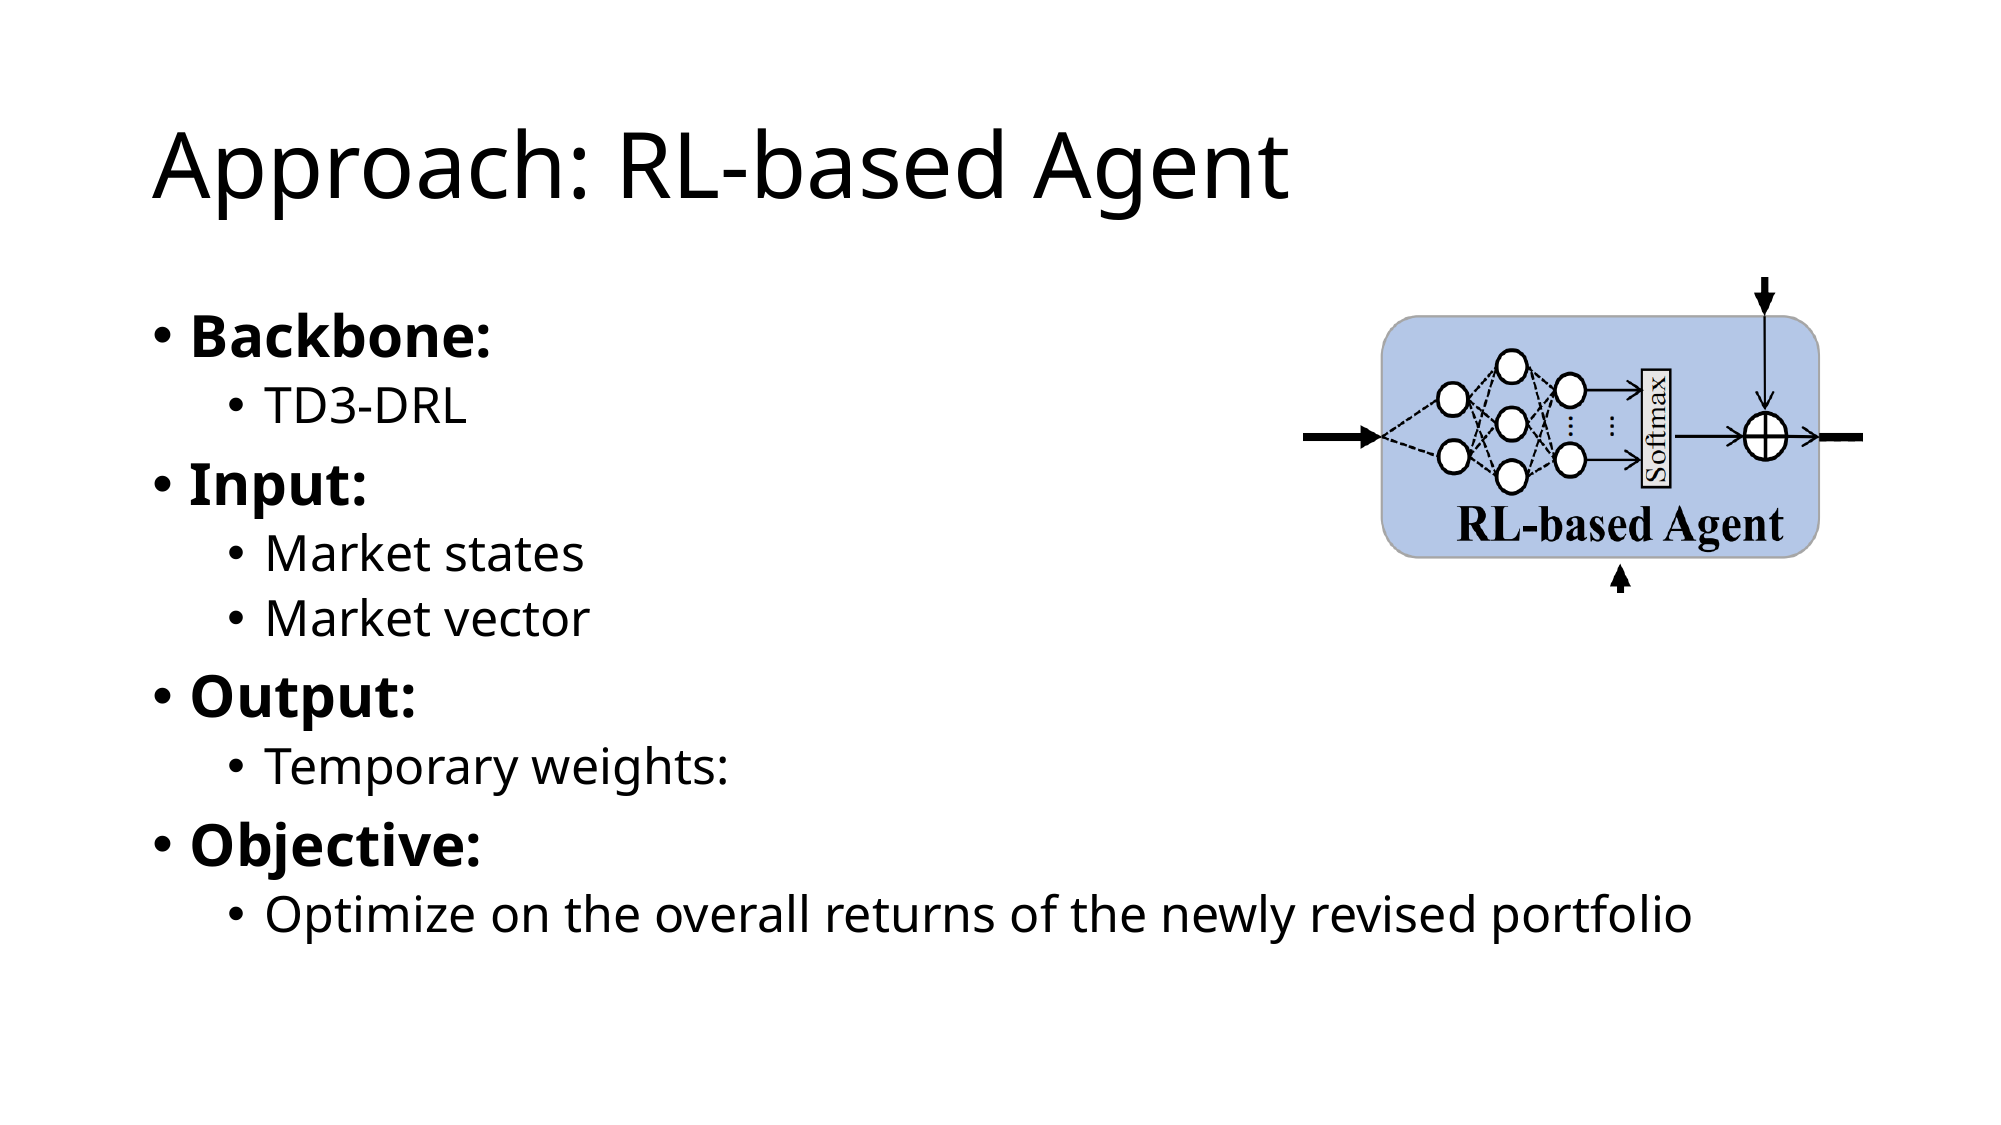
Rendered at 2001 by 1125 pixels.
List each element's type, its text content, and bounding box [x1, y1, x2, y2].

picture [1303, 277, 1863, 593]
title Approach: RL-based Agent [137, 59, 1863, 278]
